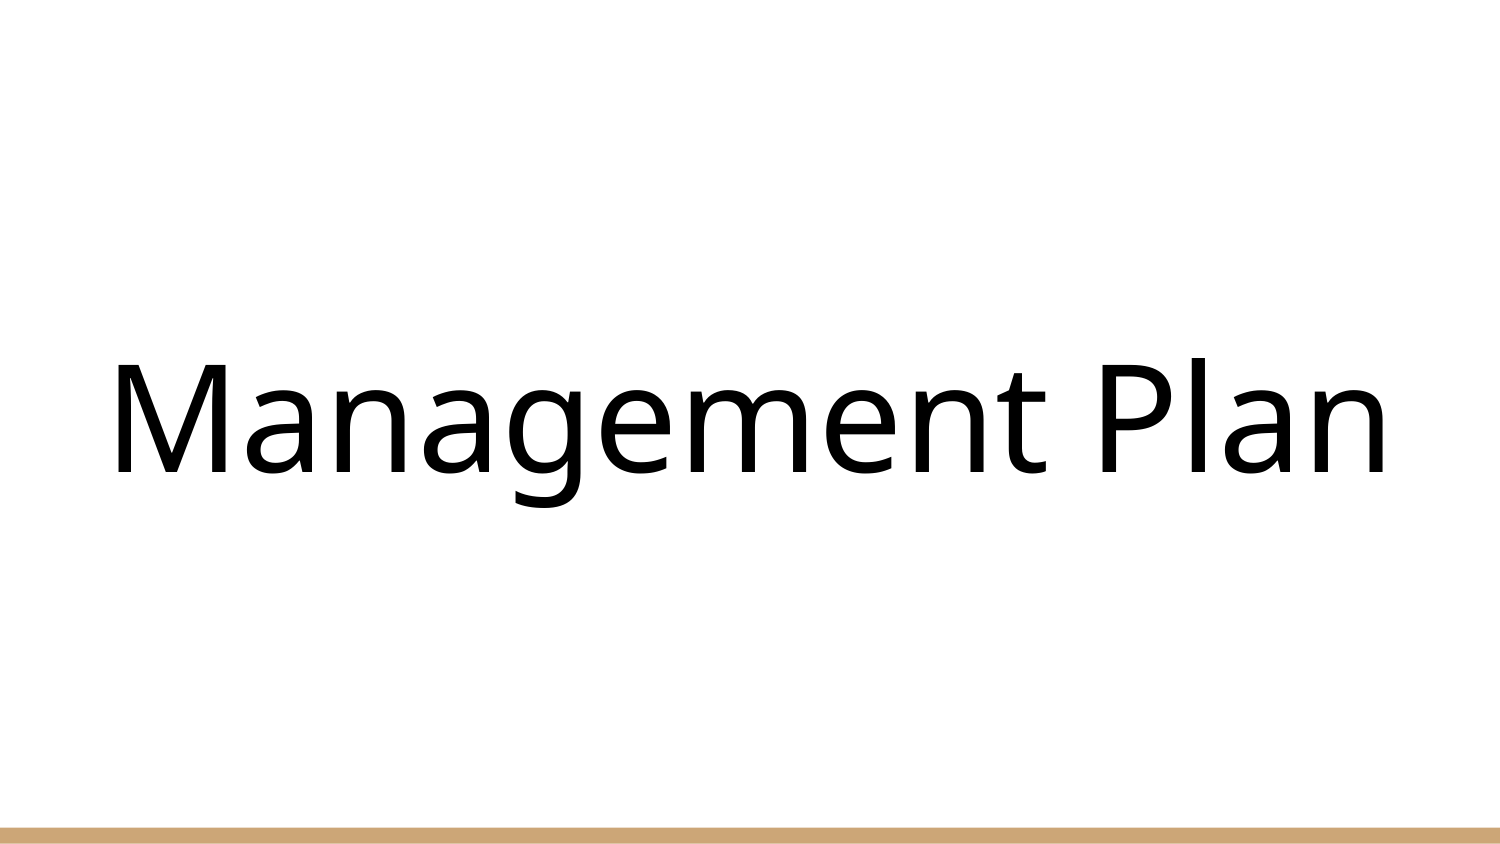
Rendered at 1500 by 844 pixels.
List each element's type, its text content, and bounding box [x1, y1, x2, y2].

title Management Plan [51, 325, 1449, 518]
